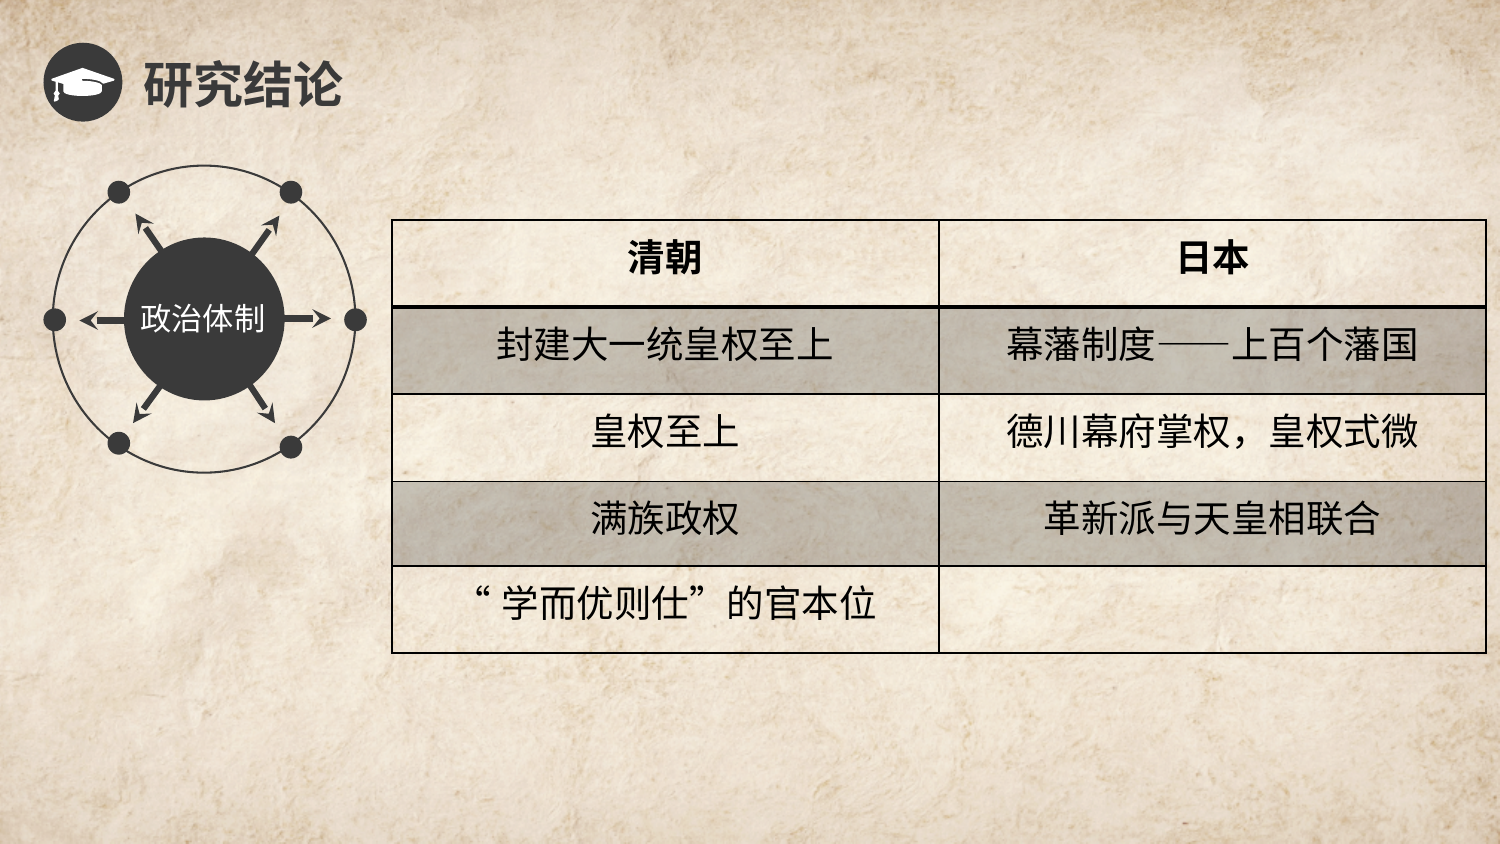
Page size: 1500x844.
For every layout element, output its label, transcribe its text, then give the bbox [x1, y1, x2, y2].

table_cell 皇权至上 [393, 395, 938, 481]
table_cell “学而优则仕”的官本位 [393, 567, 938, 652]
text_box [44, 43, 122, 121]
table_cell 德川幕府掌权，皇权式微 [940, 395, 1485, 481]
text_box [44, 165, 366, 473]
table_header 清朝 [393, 221, 938, 305]
table_cell 幕藩制度——上百个藩国 [940, 309, 1485, 393]
text_box 研究结论 [128, 46, 411, 121]
table_cell 满族政权 [393, 482, 938, 565]
table_cell 封建大一统皇权至上 [393, 309, 938, 393]
table_cell 革新派与天皇相联合 [940, 482, 1485, 565]
table_header 日本 [940, 221, 1485, 305]
table_cell [940, 567, 1485, 652]
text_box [123, 237, 285, 401]
picture [0, 0, 1500, 844]
